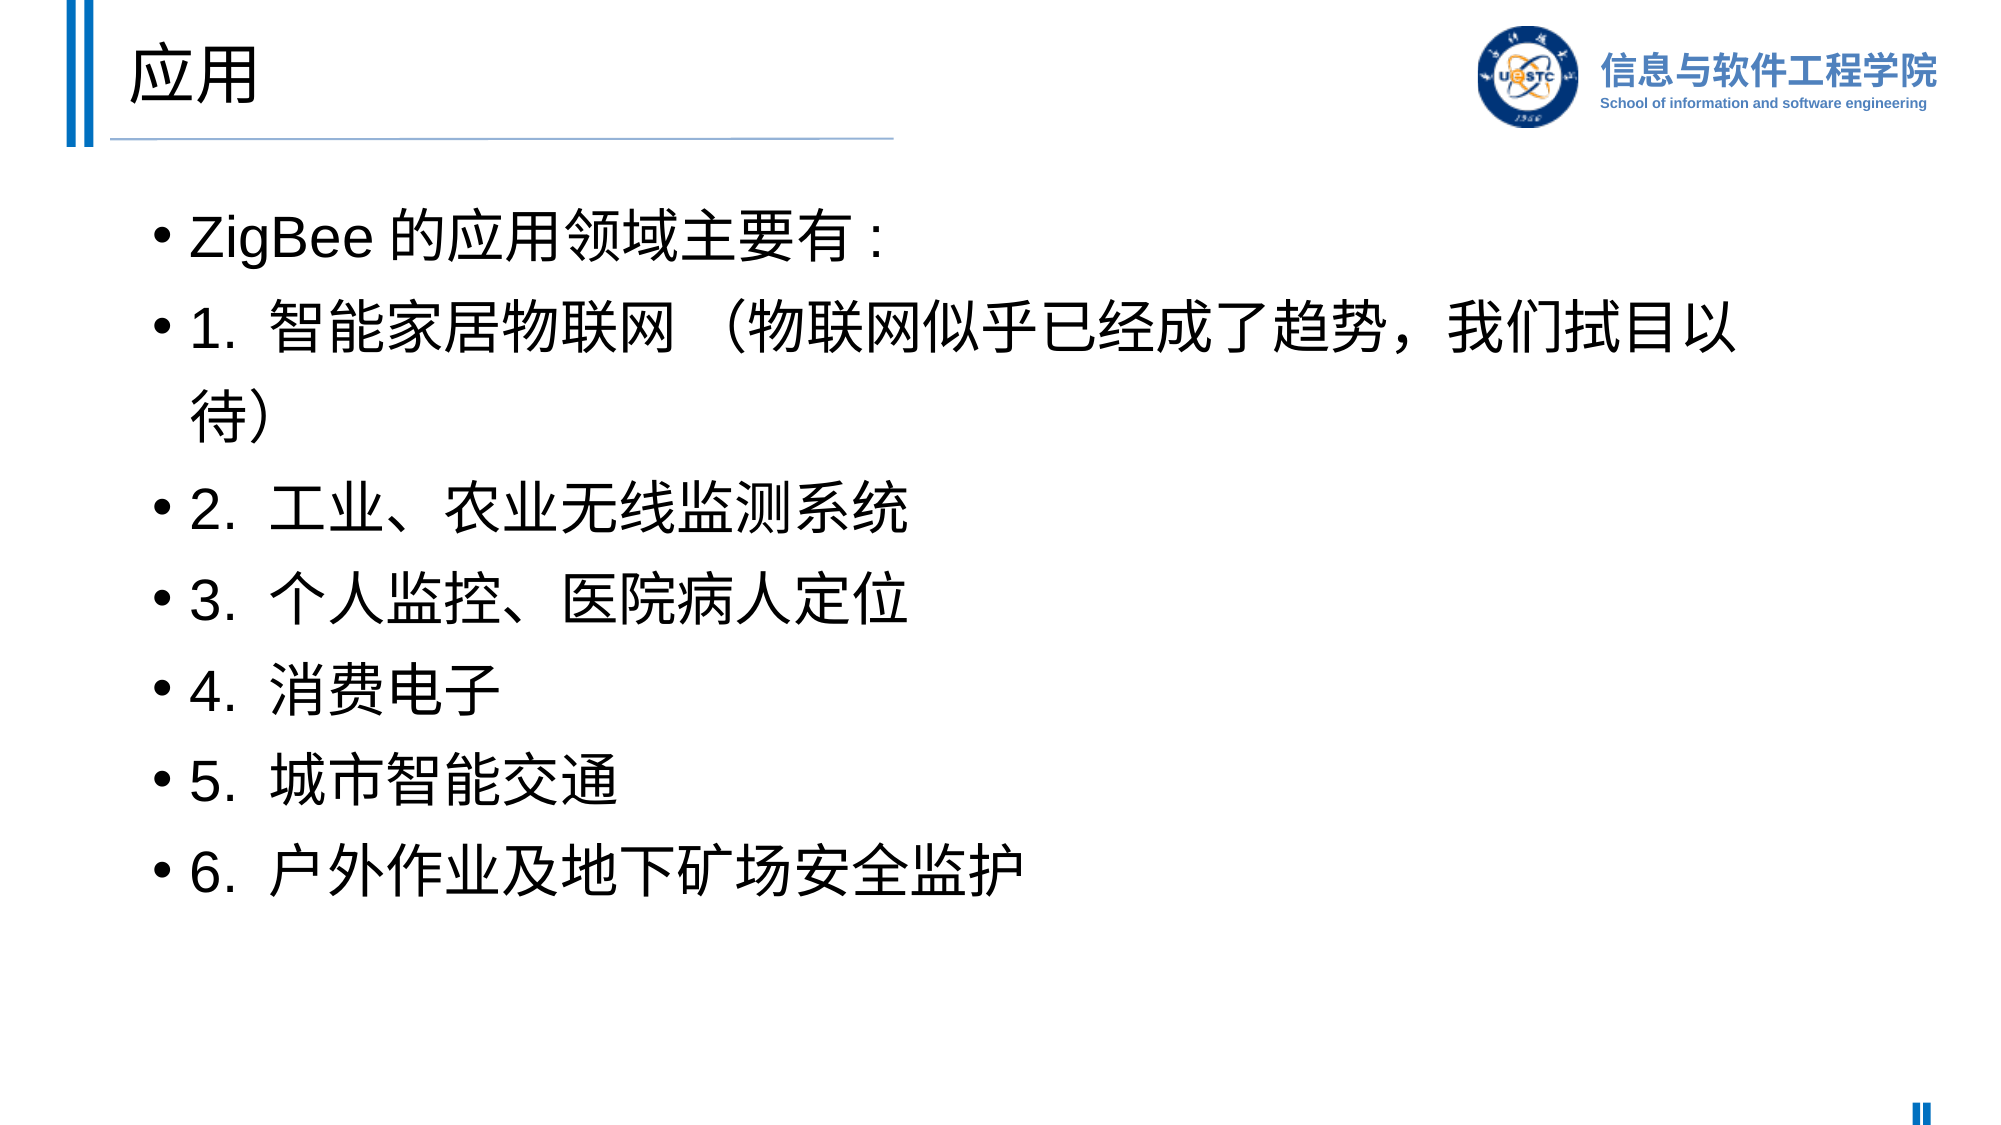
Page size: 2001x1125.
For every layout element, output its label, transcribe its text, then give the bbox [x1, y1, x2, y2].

title 应用 [113, 10, 1839, 143]
list ZigBee的应用领域主要有: 1. 智能家居物联网 （物联网似乎已经成了趋势，我们拭目以待） 2. 工业、农业无线监测系统 3. 个人监控、医院病人定位 4. 消费电子 5. 城市智能交通 6. 户外作业及地下矿场安全监护 [137, 170, 1863, 1014]
